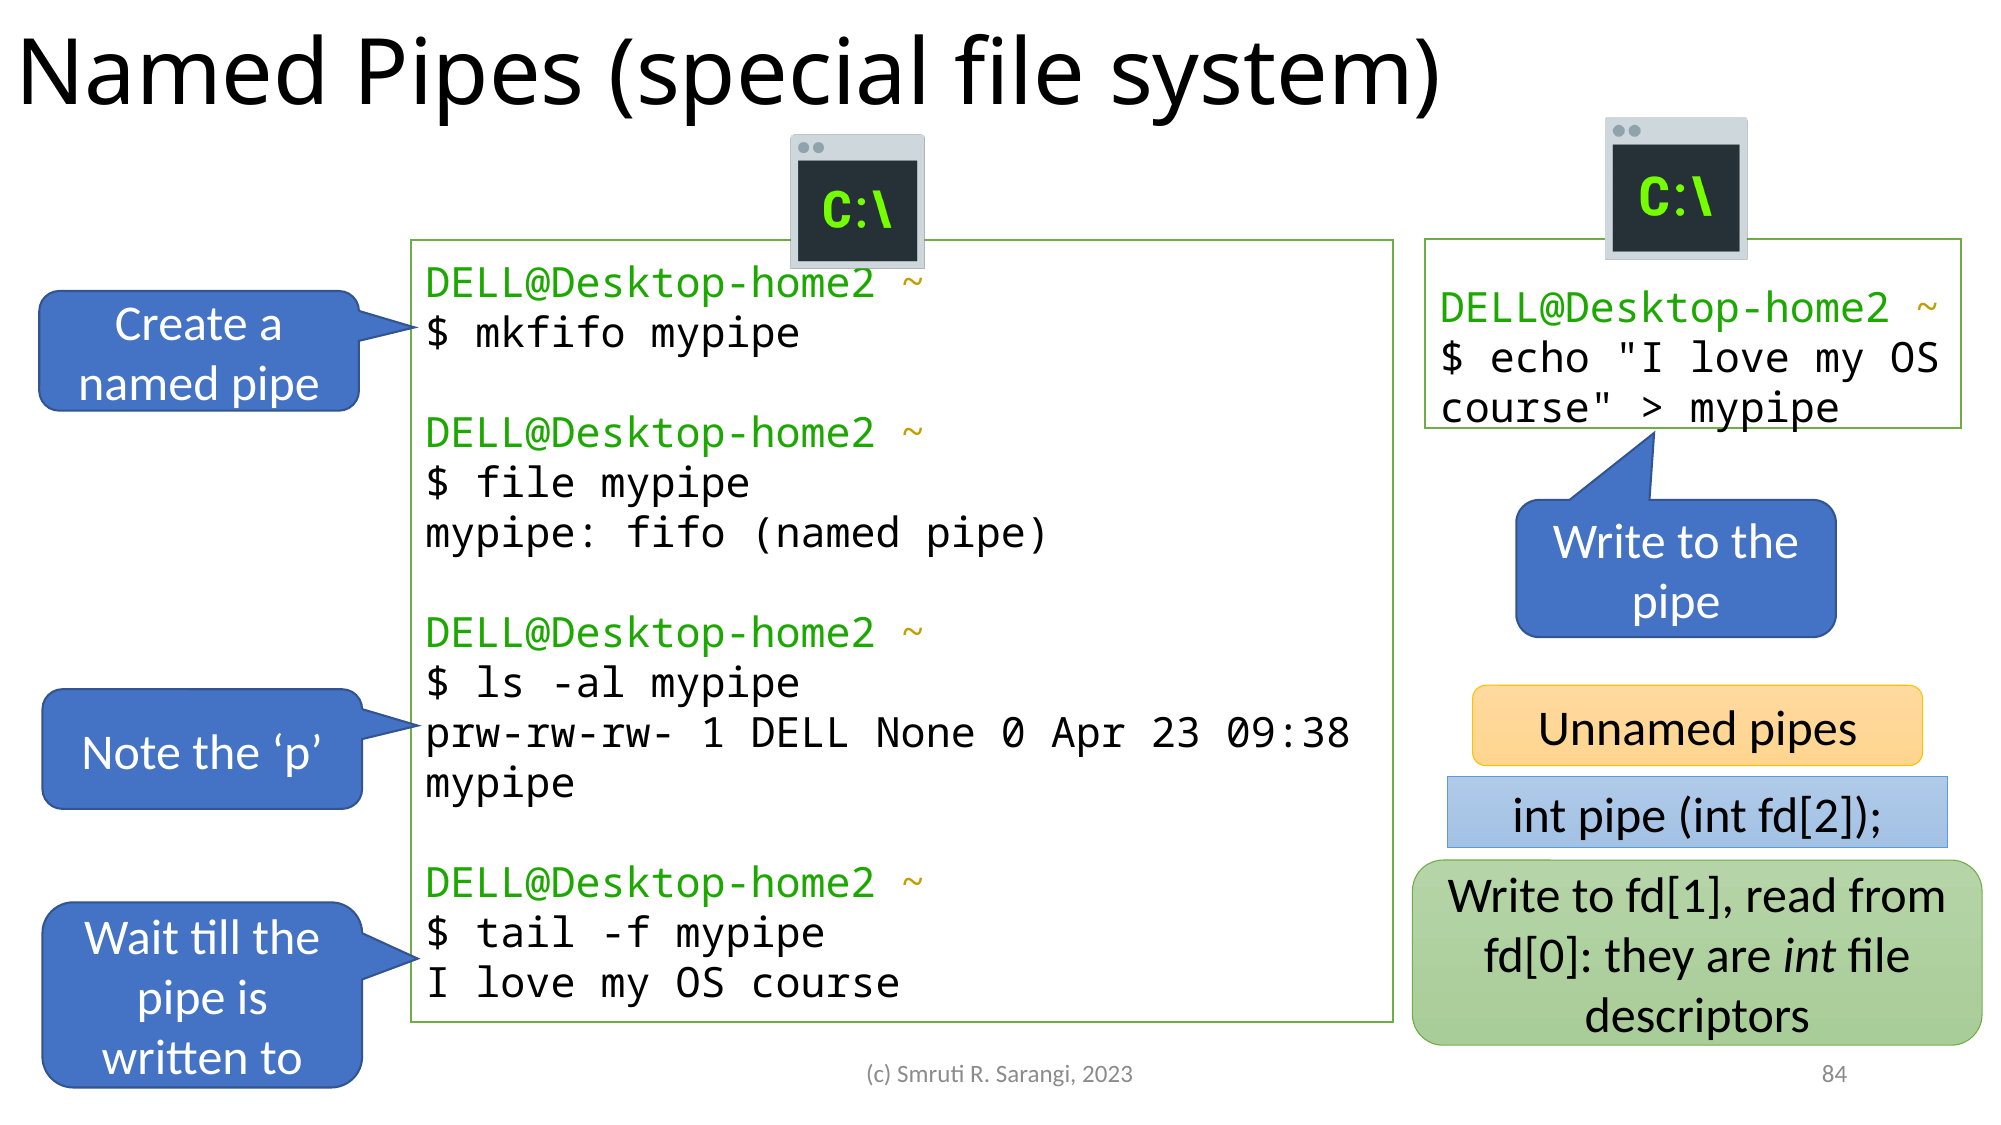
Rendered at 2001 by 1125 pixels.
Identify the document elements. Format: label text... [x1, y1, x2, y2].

slide_number 84 [1412, 1042, 1863, 1103]
text_box Create a named pipe [38, 289, 419, 412]
text_box DELL@Desktop-home2 ~ $ mkfifo mypipe DELL@Desktop-home2 ~ $ file mypipe mypipe: fifo (named pipe) DELL@Desktop-home2 ~ $ ls -al mypipe prw-rw-rw- 1 DELL None 0 Apr 23 09:38 mypipe DELL@Desktop-home2 ~ $ tail -f mypipe I love my OS course [410, 239, 1394, 1023]
text_box Unnamed pipes [1472, 684, 1924, 767]
text_box Note the ‘p’ [41, 688, 422, 810]
picture [768, 112, 947, 292]
text_box Write to the pipe [1515, 430, 1837, 639]
text_box Wait till the pipe is written to [41, 901, 421, 1089]
text_box Write to fd[1], read from fd[0]: they are int file descriptors [1411, 859, 1983, 1046]
footer (c) Smruti R. Sarangi, 2023 [662, 1042, 1338, 1103]
picture [1581, 93, 1771, 283]
text_box int pipe (int fd[2]); [1447, 776, 1948, 848]
title Named Pipes (special file system) [0, 0, 1725, 184]
text_box DELL@Desktop-home2 ~ $ echo "I love my OS course" > mypipe [1424, 238, 1962, 429]
